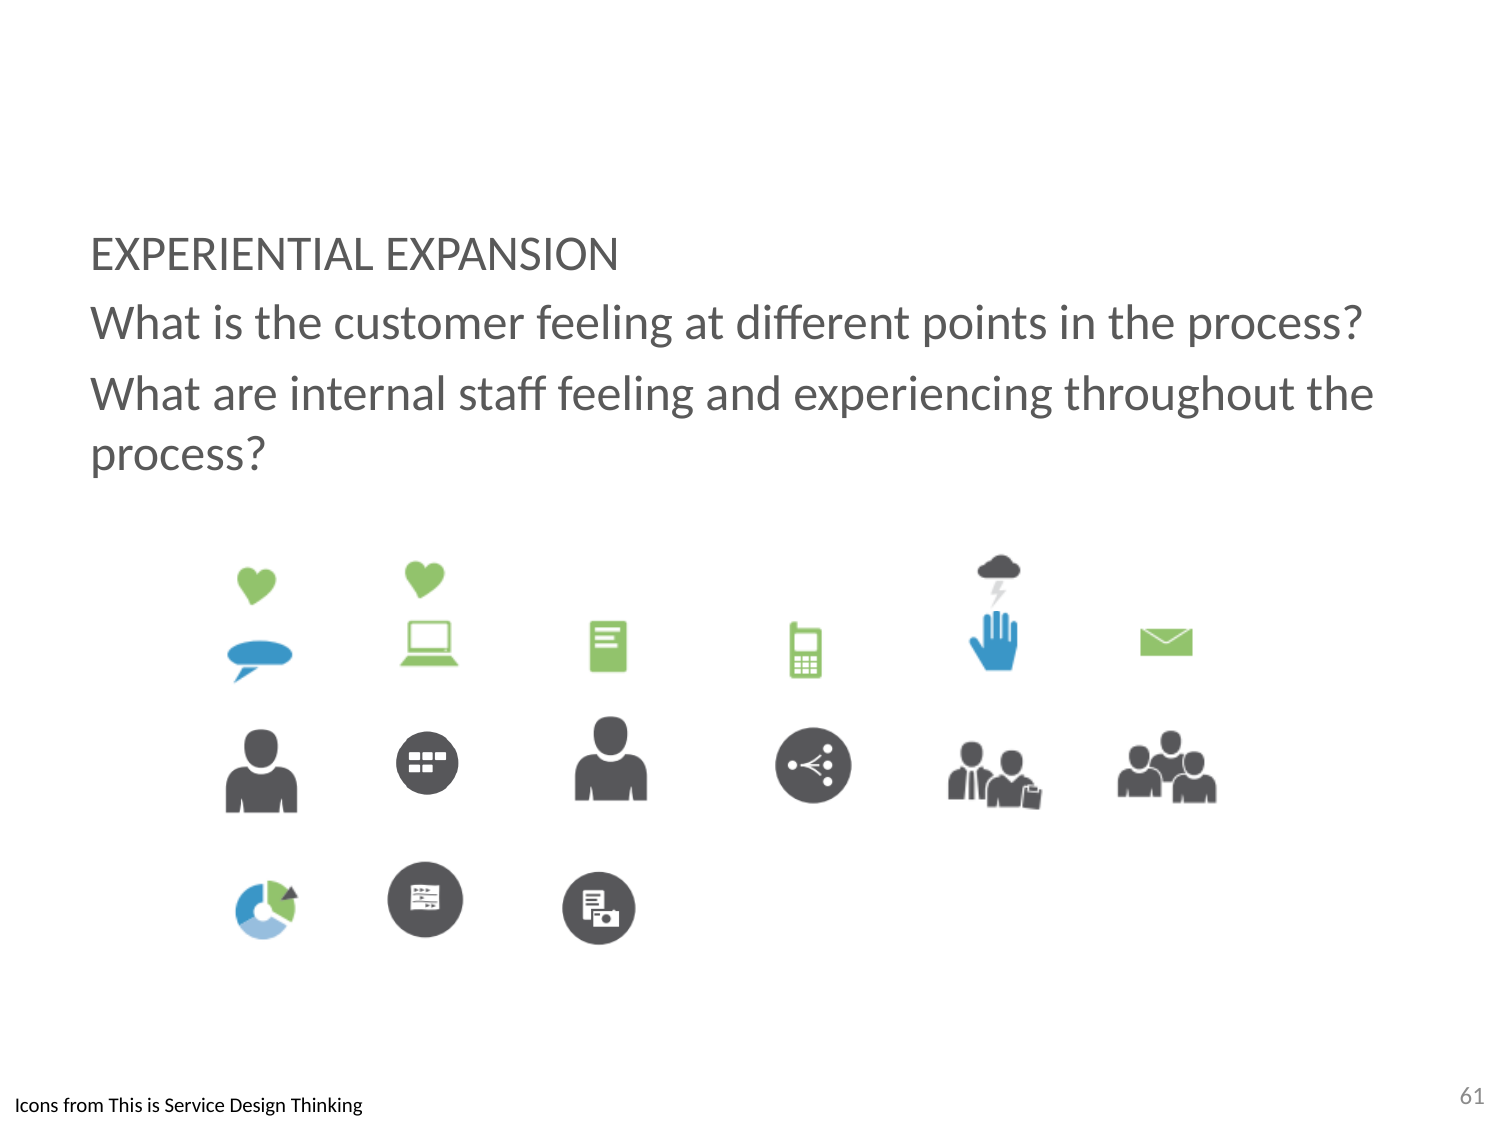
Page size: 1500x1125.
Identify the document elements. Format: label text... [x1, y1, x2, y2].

picture [387, 724, 467, 798]
picture [387, 849, 468, 943]
picture [387, 537, 471, 685]
text_box Icons from This is Service Design Thinking [0, 1084, 613, 1125]
picture [562, 607, 652, 688]
picture [212, 623, 305, 701]
picture [774, 612, 846, 693]
picture [562, 862, 637, 948]
picture [774, 712, 853, 813]
picture [1124, 599, 1207, 680]
picture [937, 724, 1058, 826]
picture [199, 712, 322, 829]
picture [1112, 712, 1226, 821]
list EXPERIENTIAL EXPANSION What is the customer feeling at different points in the process? What are internal staff feeling and experiencing throughout the process? [75, 212, 1425, 488]
slide_number 61 [1149, 1065, 1500, 1125]
picture [224, 862, 310, 954]
picture [549, 699, 672, 816]
picture [224, 562, 288, 610]
picture [949, 537, 1044, 683]
